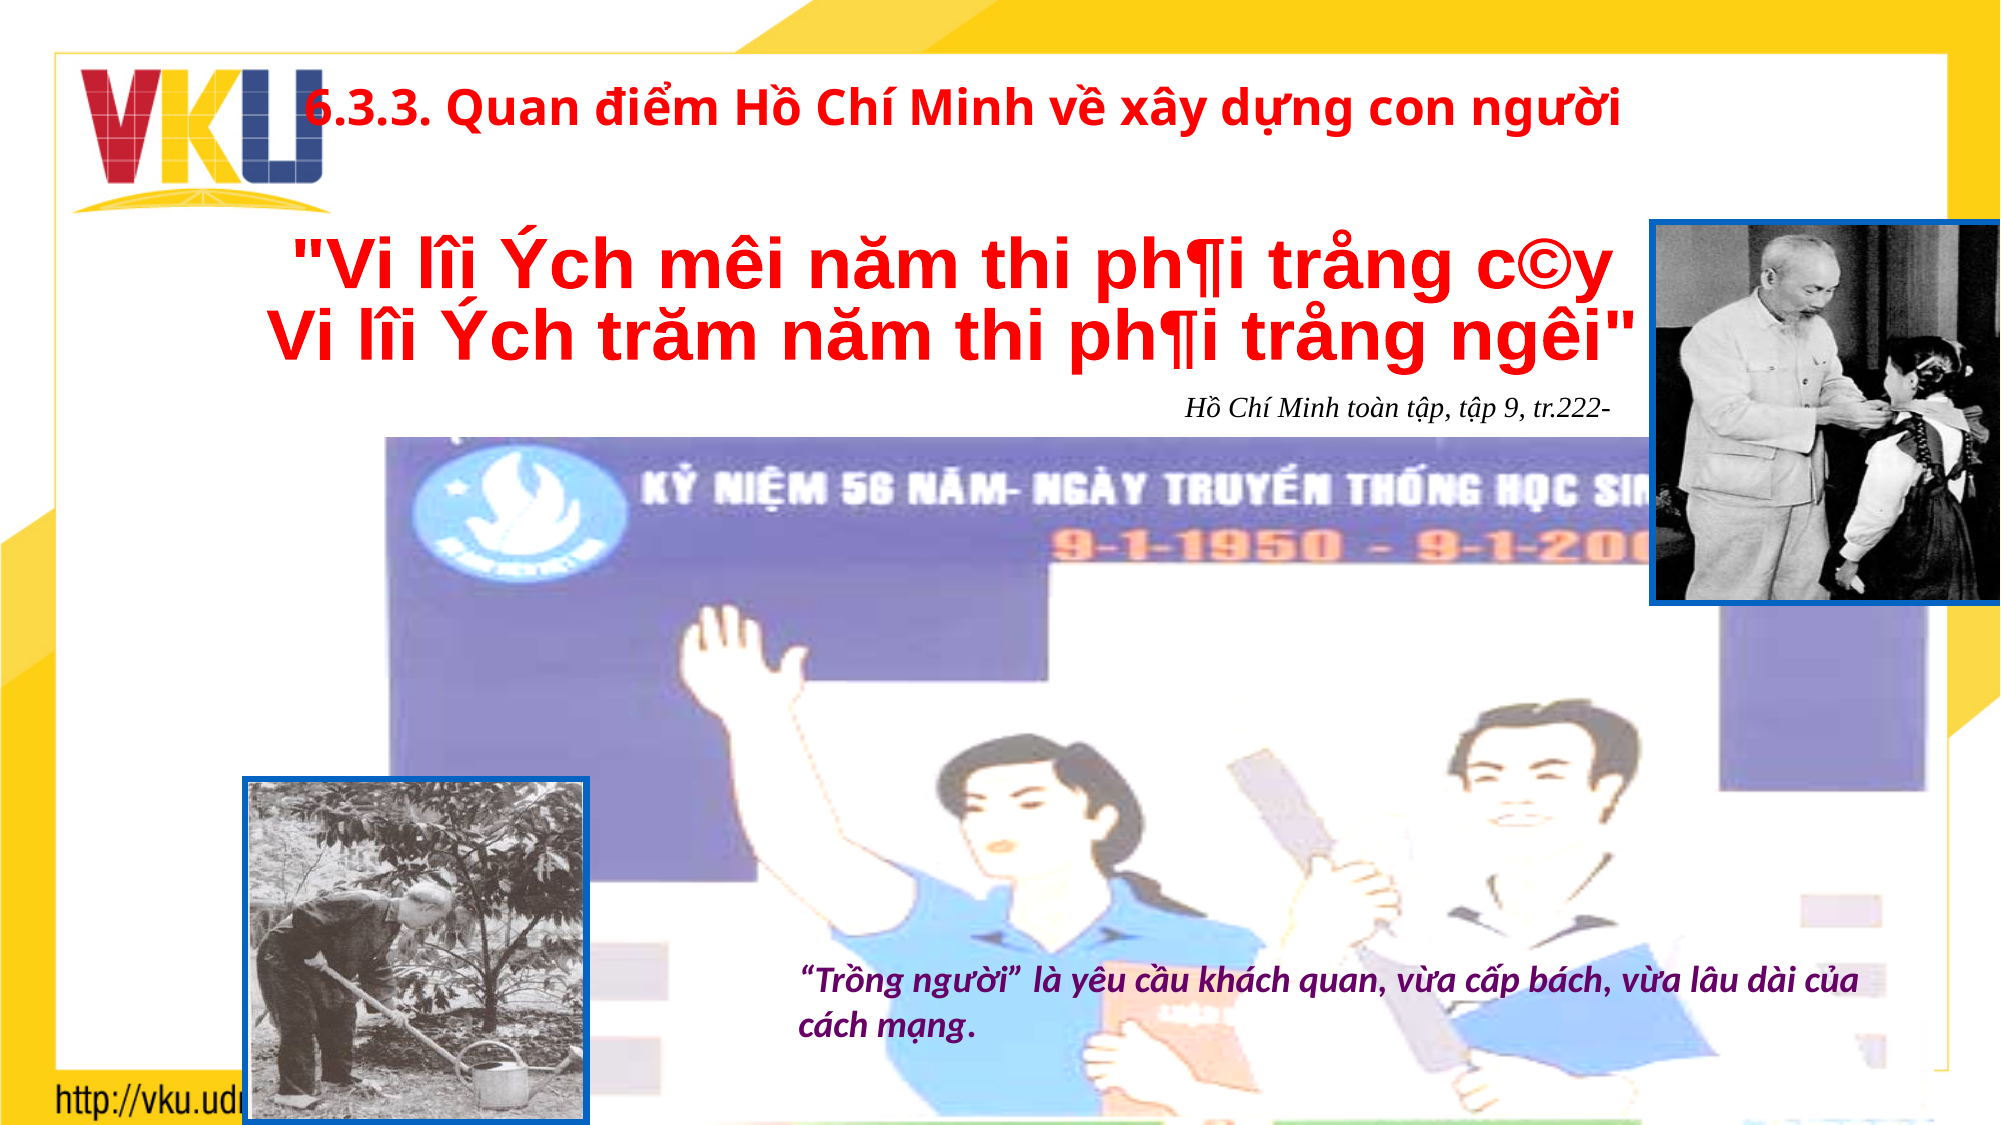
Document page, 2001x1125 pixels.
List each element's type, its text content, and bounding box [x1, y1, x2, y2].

text_box 6.3.3. Quan điểm Hồ Chí Minh về xây dựng con người [289, 68, 1638, 144]
picture [0, 0, 2001, 1125]
text_box Hồ Chí Minh toàn tập, tập 9, tr.222- [616, 387, 1634, 437]
